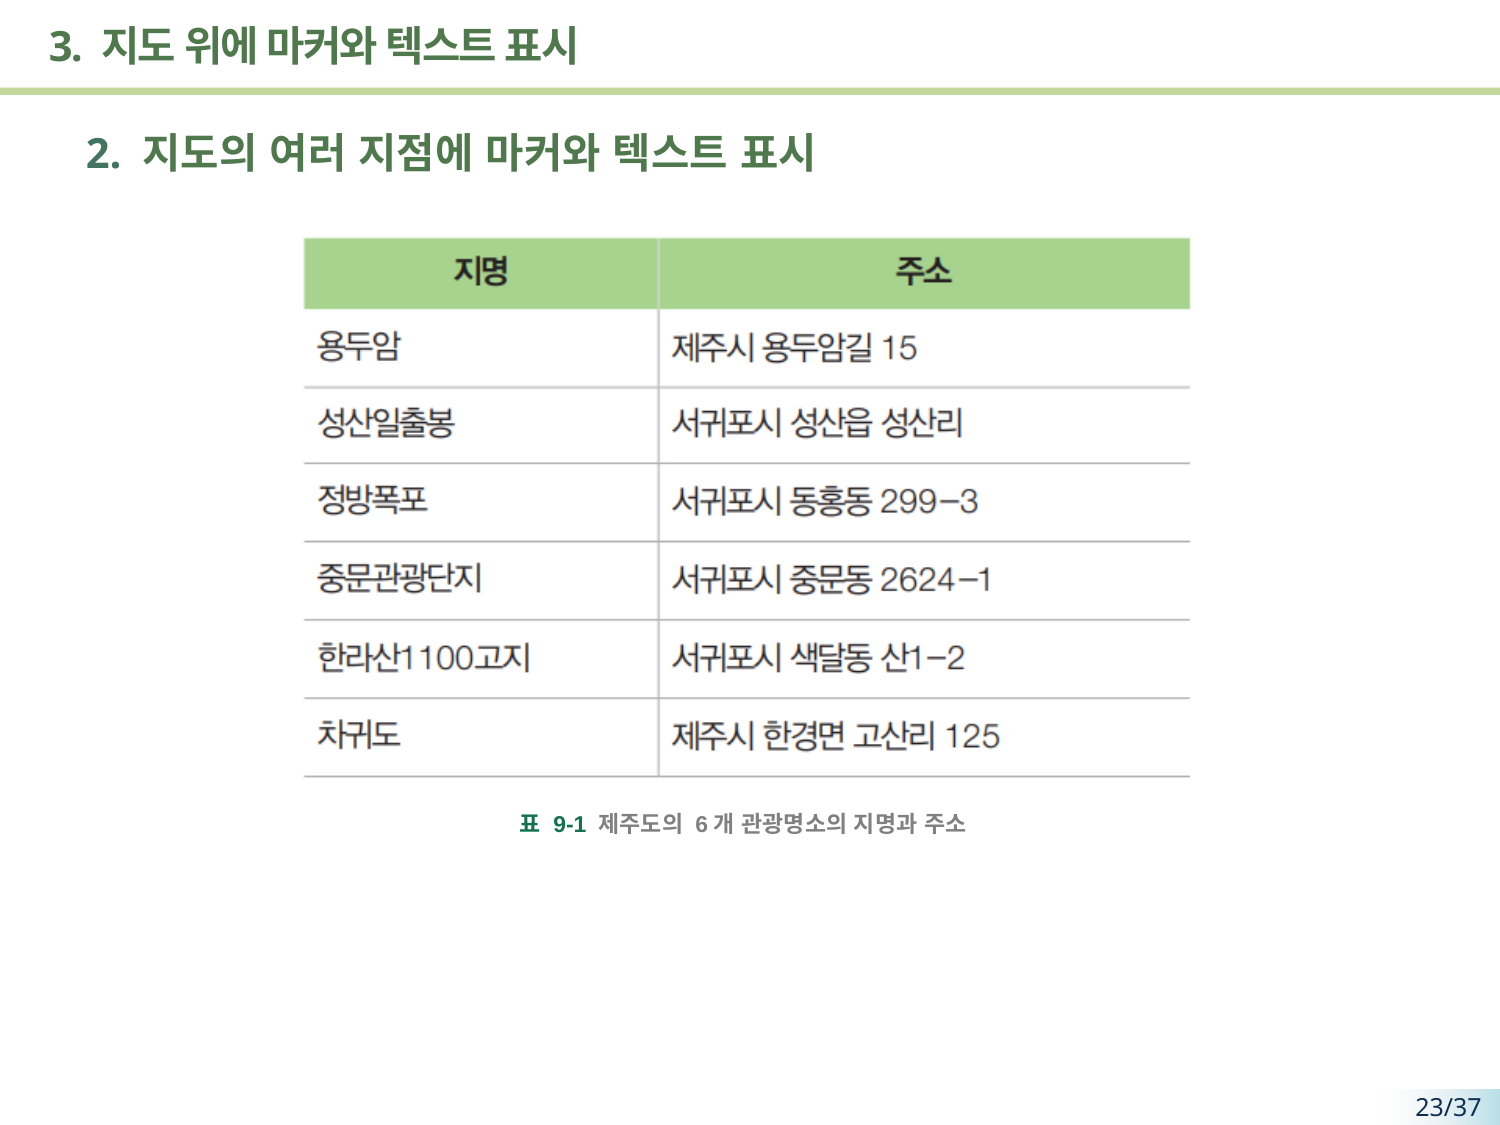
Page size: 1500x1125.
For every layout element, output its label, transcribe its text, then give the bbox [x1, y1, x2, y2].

picture [298, 231, 1201, 790]
title 3. 지도 위에 마커와 텍스트 표시 [34, 6, 1312, 84]
text_box 표 9-1 제주도의 6개 관광명소의 지명과 주소 [429, 799, 1071, 851]
list 2. 지도의 여러 지점에 마커와 텍스트 표시 [70, 119, 1474, 1050]
